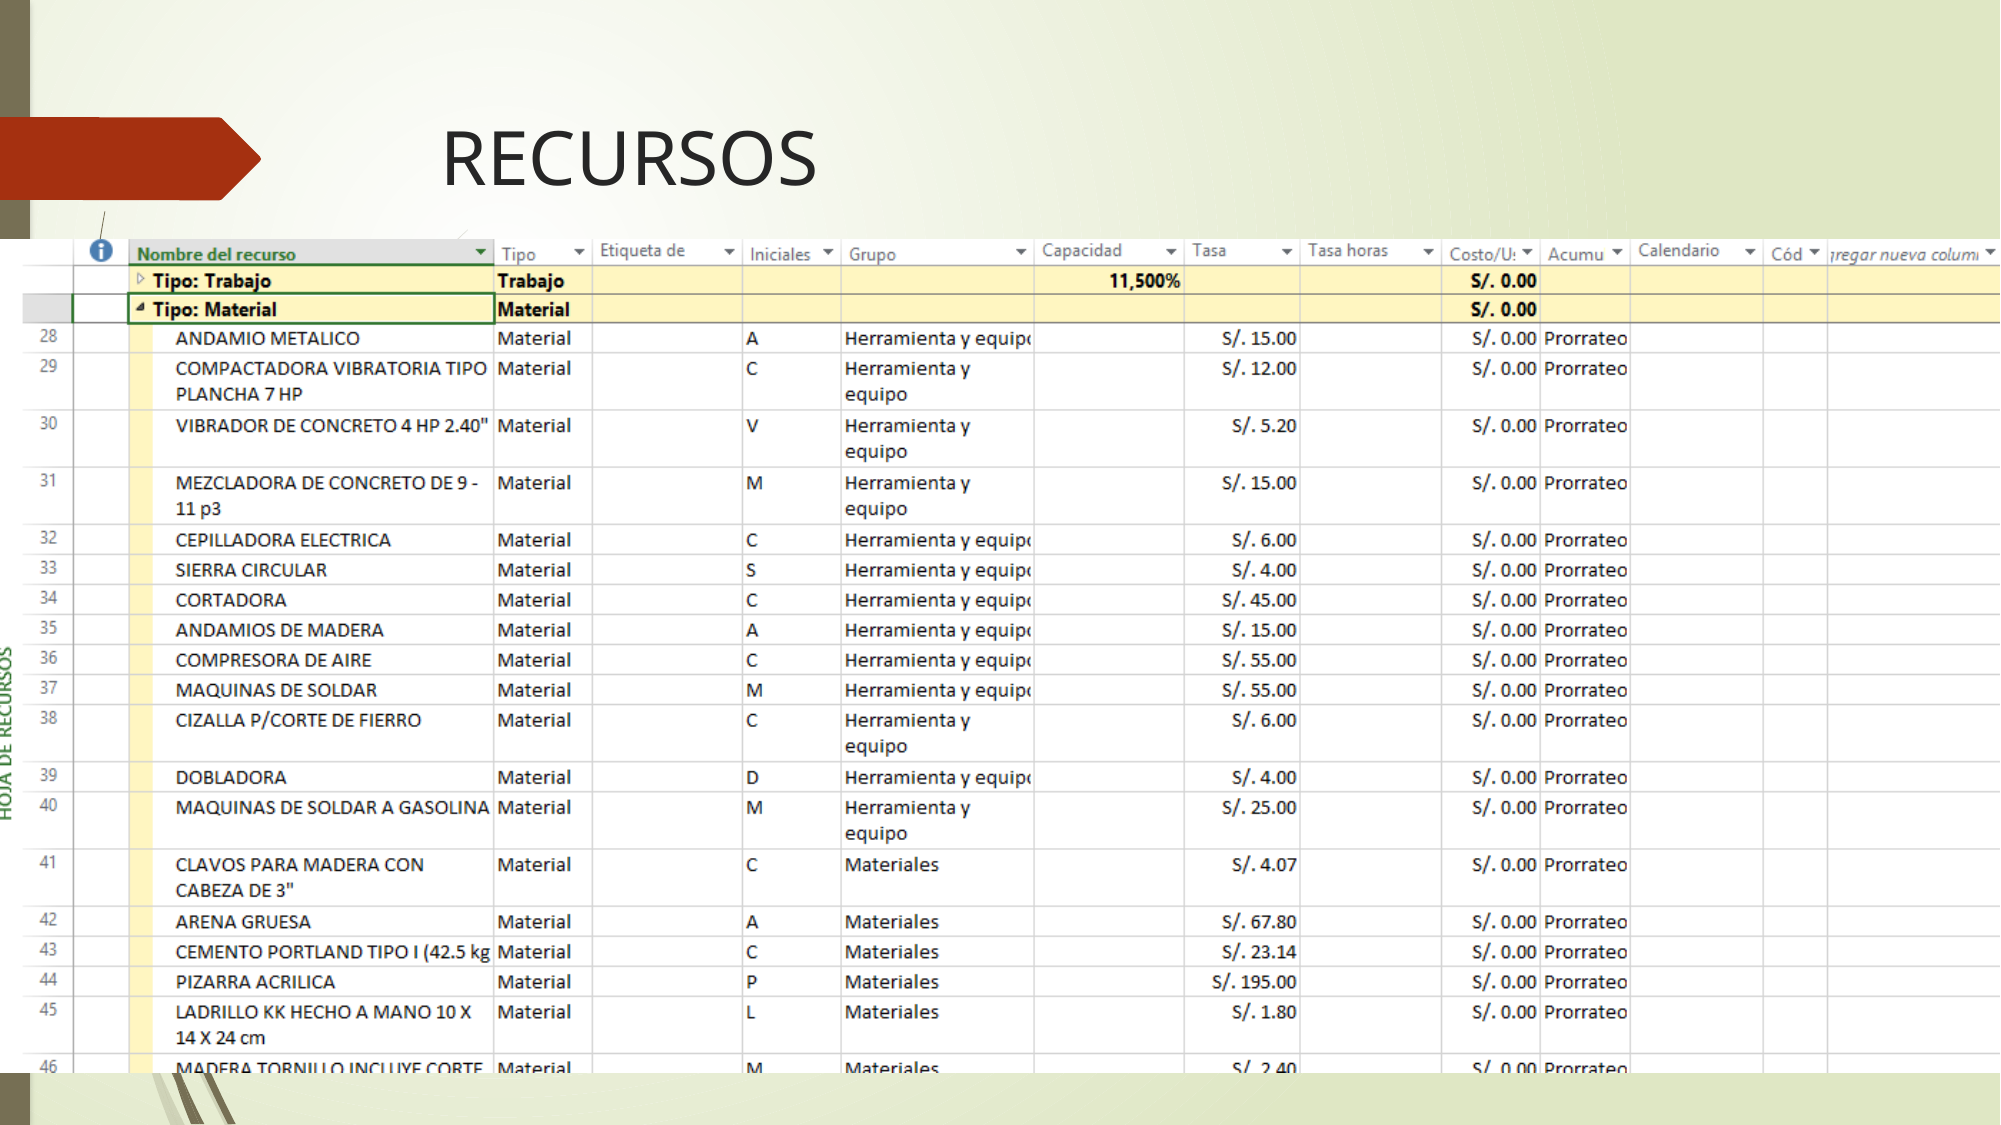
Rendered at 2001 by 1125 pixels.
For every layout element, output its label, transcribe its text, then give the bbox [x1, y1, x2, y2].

title RECURSOS [425, 102, 1888, 236]
picture [0, 239, 2000, 1074]
